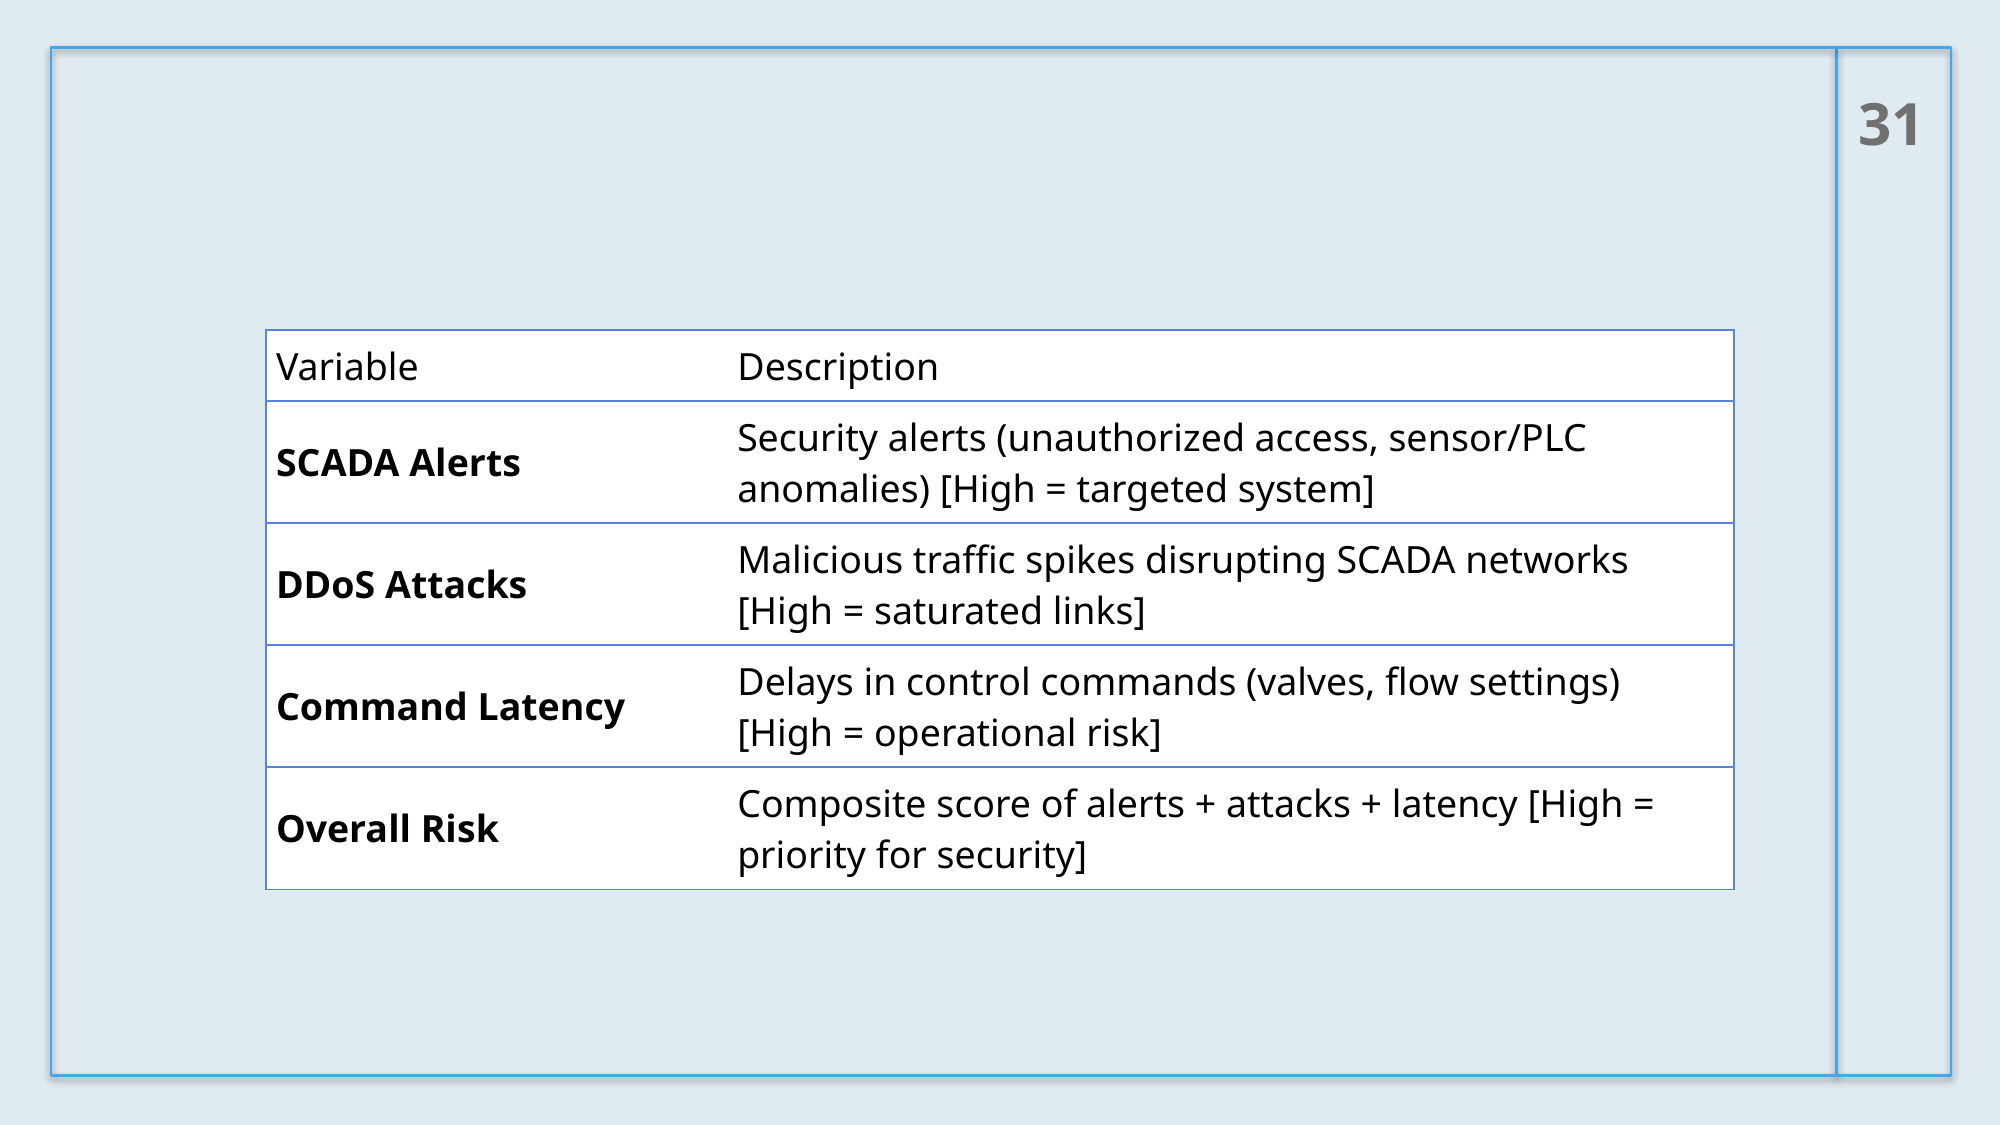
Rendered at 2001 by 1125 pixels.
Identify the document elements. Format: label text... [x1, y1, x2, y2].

table_header Variable [267, 331, 727, 400]
table_cell DDoS Attacks [267, 524, 727, 644]
table_cell Malicious traffic spikes disrupting SCADA networks [High = saturated links] [727, 524, 1733, 644]
slide_number 31 [1822, 48, 1961, 175]
table_cell Security alerts (unauthorized access, sensor/PLC anomalies) [High = targeted system] [727, 402, 1733, 522]
table_cell Delays in control commands (valves, flow settings) [High = operational risk] [727, 646, 1733, 766]
table_cell Composite score of alerts + attacks + latency [High = priority for security] [727, 768, 1733, 889]
table_cell SCADA Alerts [267, 402, 727, 522]
table_header Description [727, 331, 1733, 400]
text_box [98, 71, 1838, 769]
table_cell Command Latency [267, 646, 727, 766]
table_cell Overall Risk [267, 768, 727, 889]
